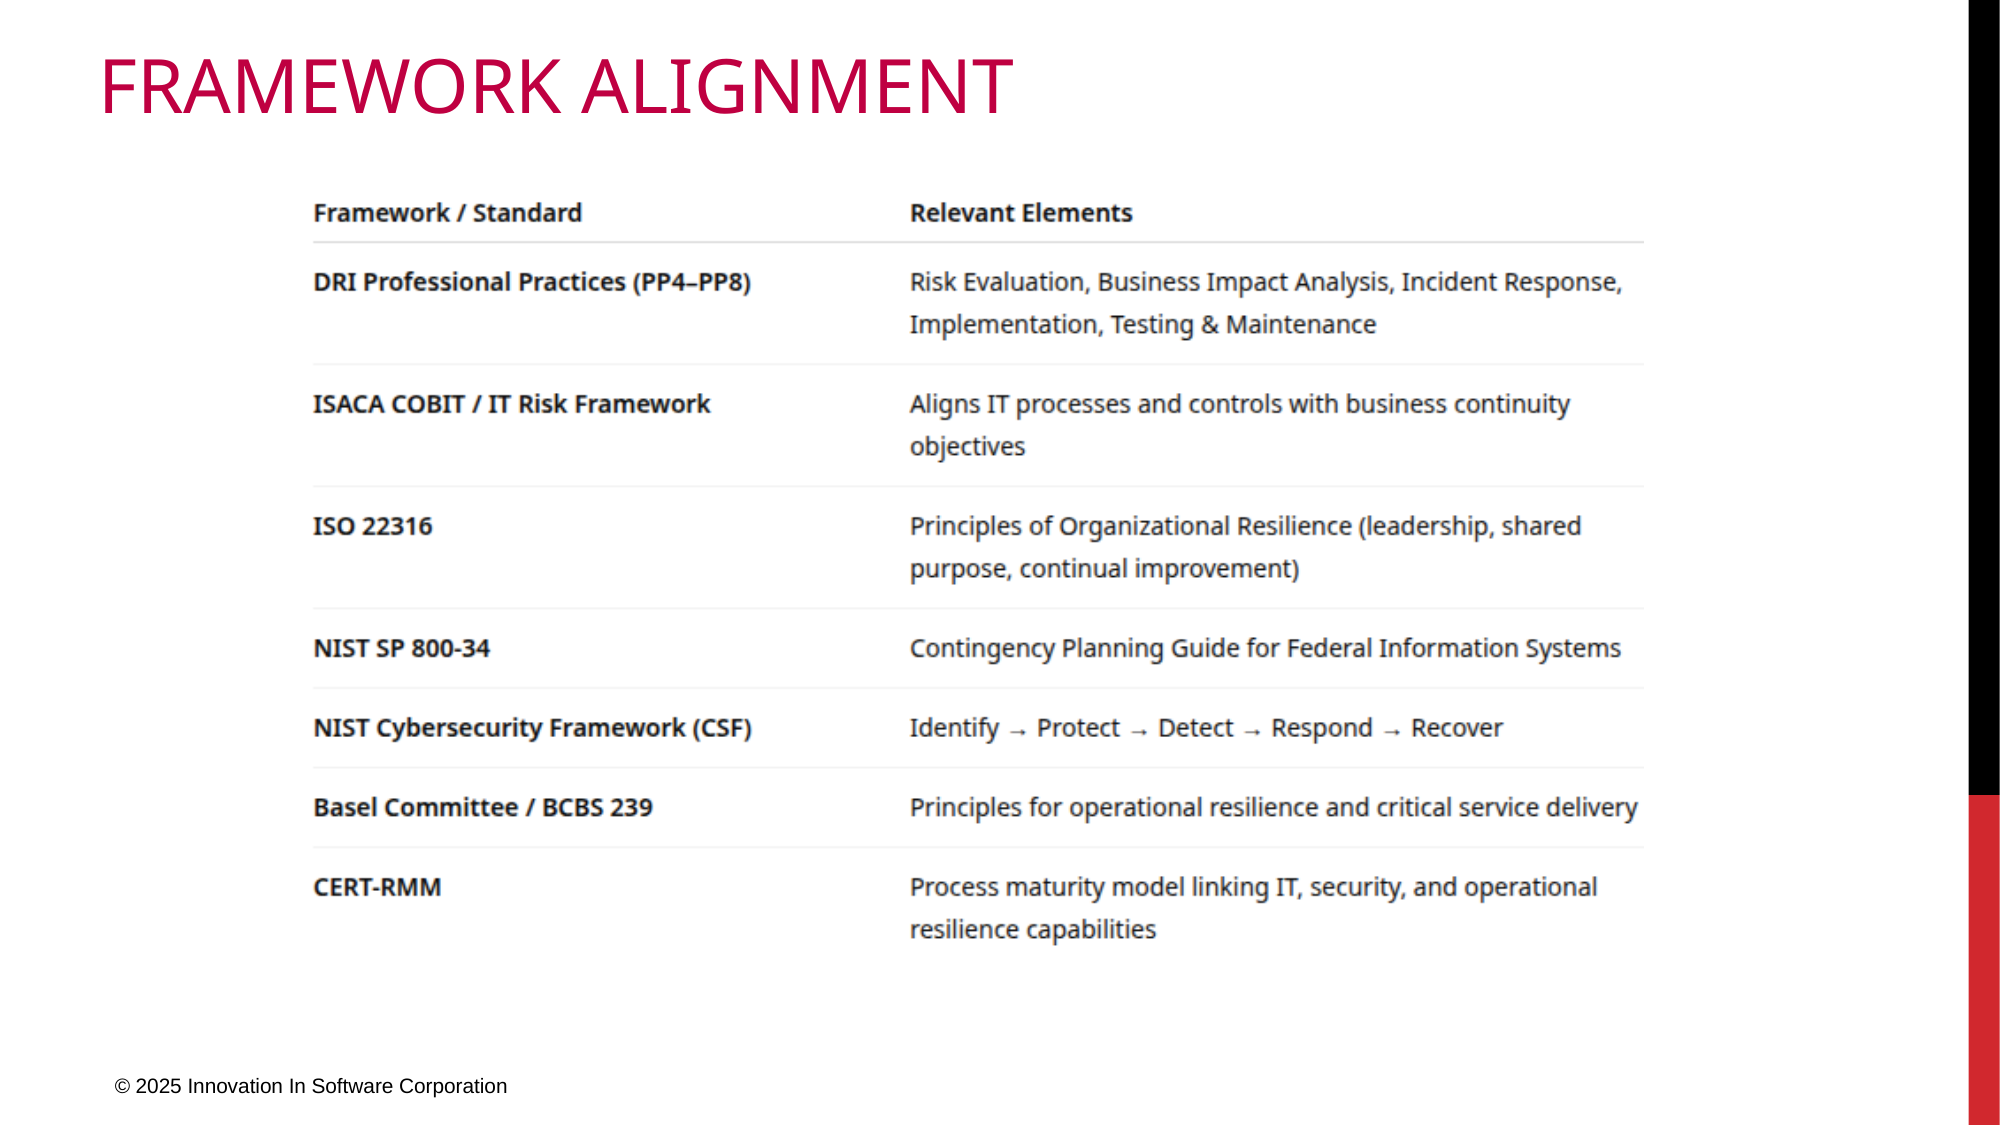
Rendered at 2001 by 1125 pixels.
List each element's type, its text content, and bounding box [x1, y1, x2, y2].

picture [303, 185, 1645, 968]
footer © 2025 Innovation In Software Corporation [99, 1065, 850, 1112]
title Framework Alignment [98, 0, 1923, 186]
